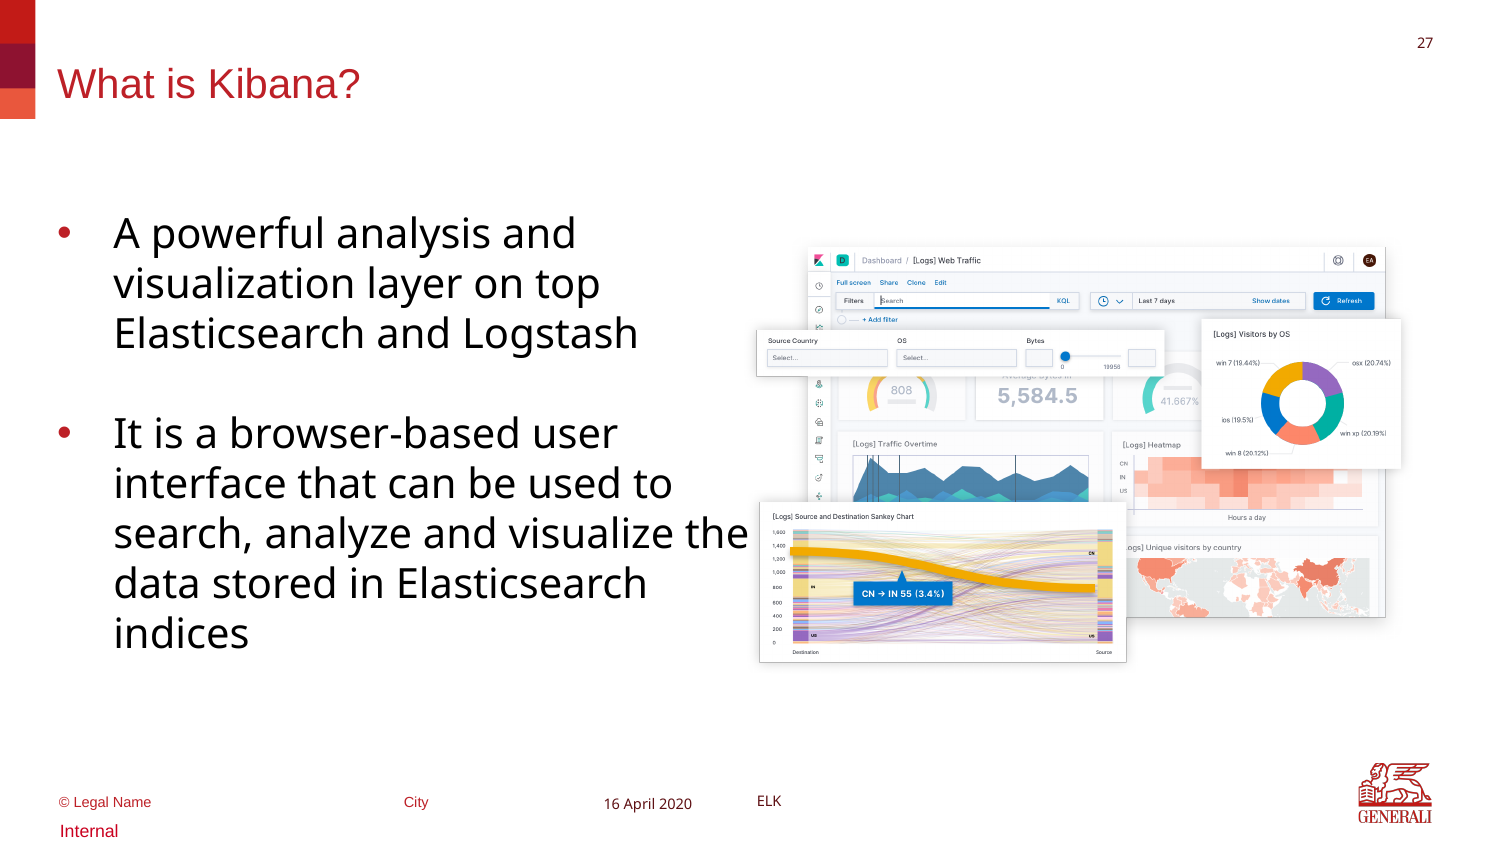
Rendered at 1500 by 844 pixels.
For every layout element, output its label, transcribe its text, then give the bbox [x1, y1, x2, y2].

list A powerful analysis and visualization layer on top Elasticsearch and Logstash It is a browser-based user interface that can be used to search, analyze and visualize the data stored in Elasticsearch indices [57, 207, 754, 746]
picture [744, 227, 1414, 683]
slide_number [603, 794, 735, 809]
title What is Kibana? [56, 57, 1433, 134]
slide_number 27 [1400, 33, 1434, 56]
footer ELK [756, 794, 1232, 809]
